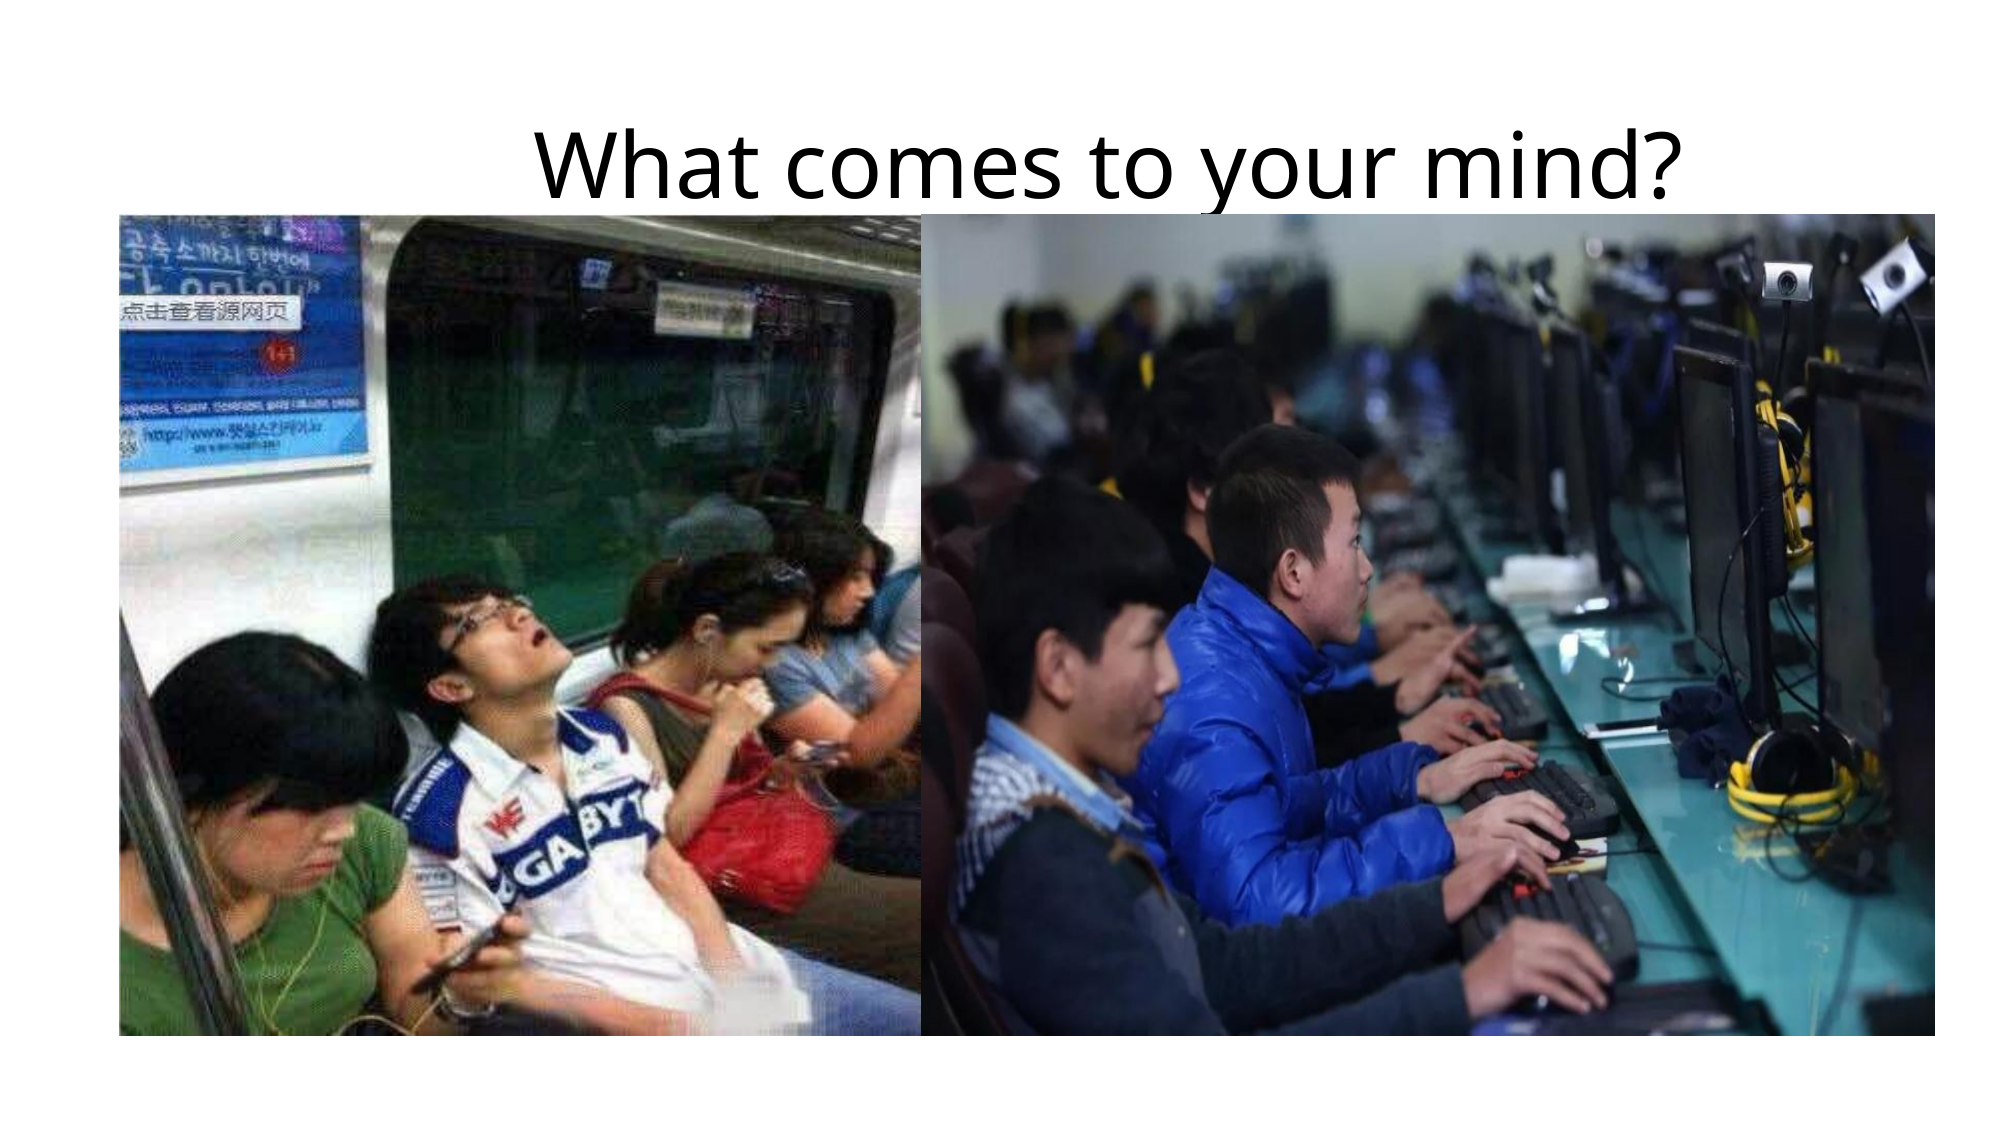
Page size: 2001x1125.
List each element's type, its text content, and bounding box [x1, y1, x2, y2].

picture [920, 214, 1935, 1036]
title What comes to your mind? [518, 59, 1863, 214]
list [119, 214, 920, 1036]
